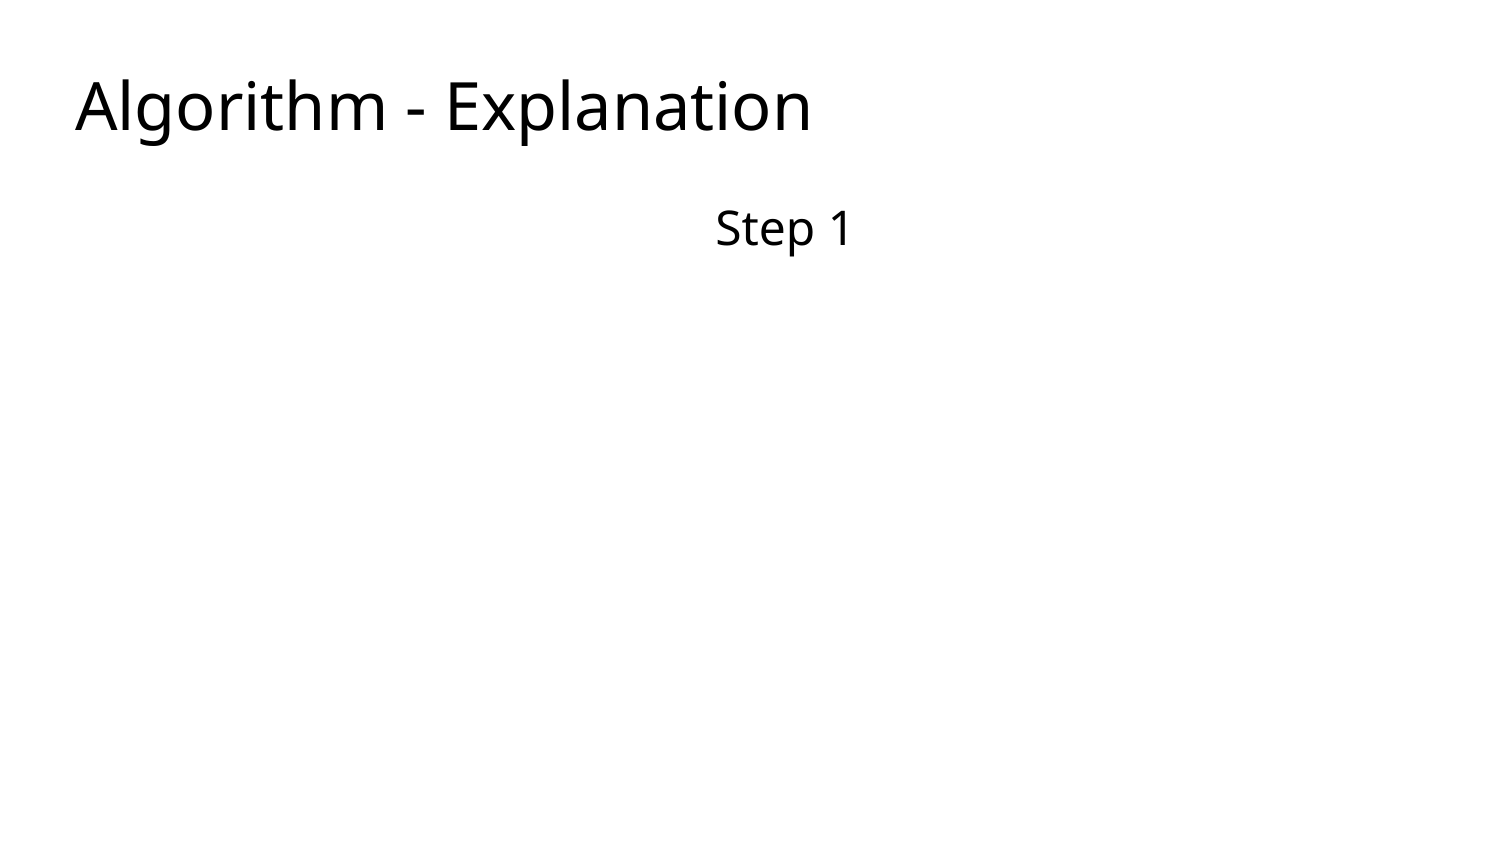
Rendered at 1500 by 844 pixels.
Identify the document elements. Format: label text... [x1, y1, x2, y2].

title Algorithm - Explanation [75, 33, 1425, 175]
list Step 1 [75, 197, 1425, 687]
